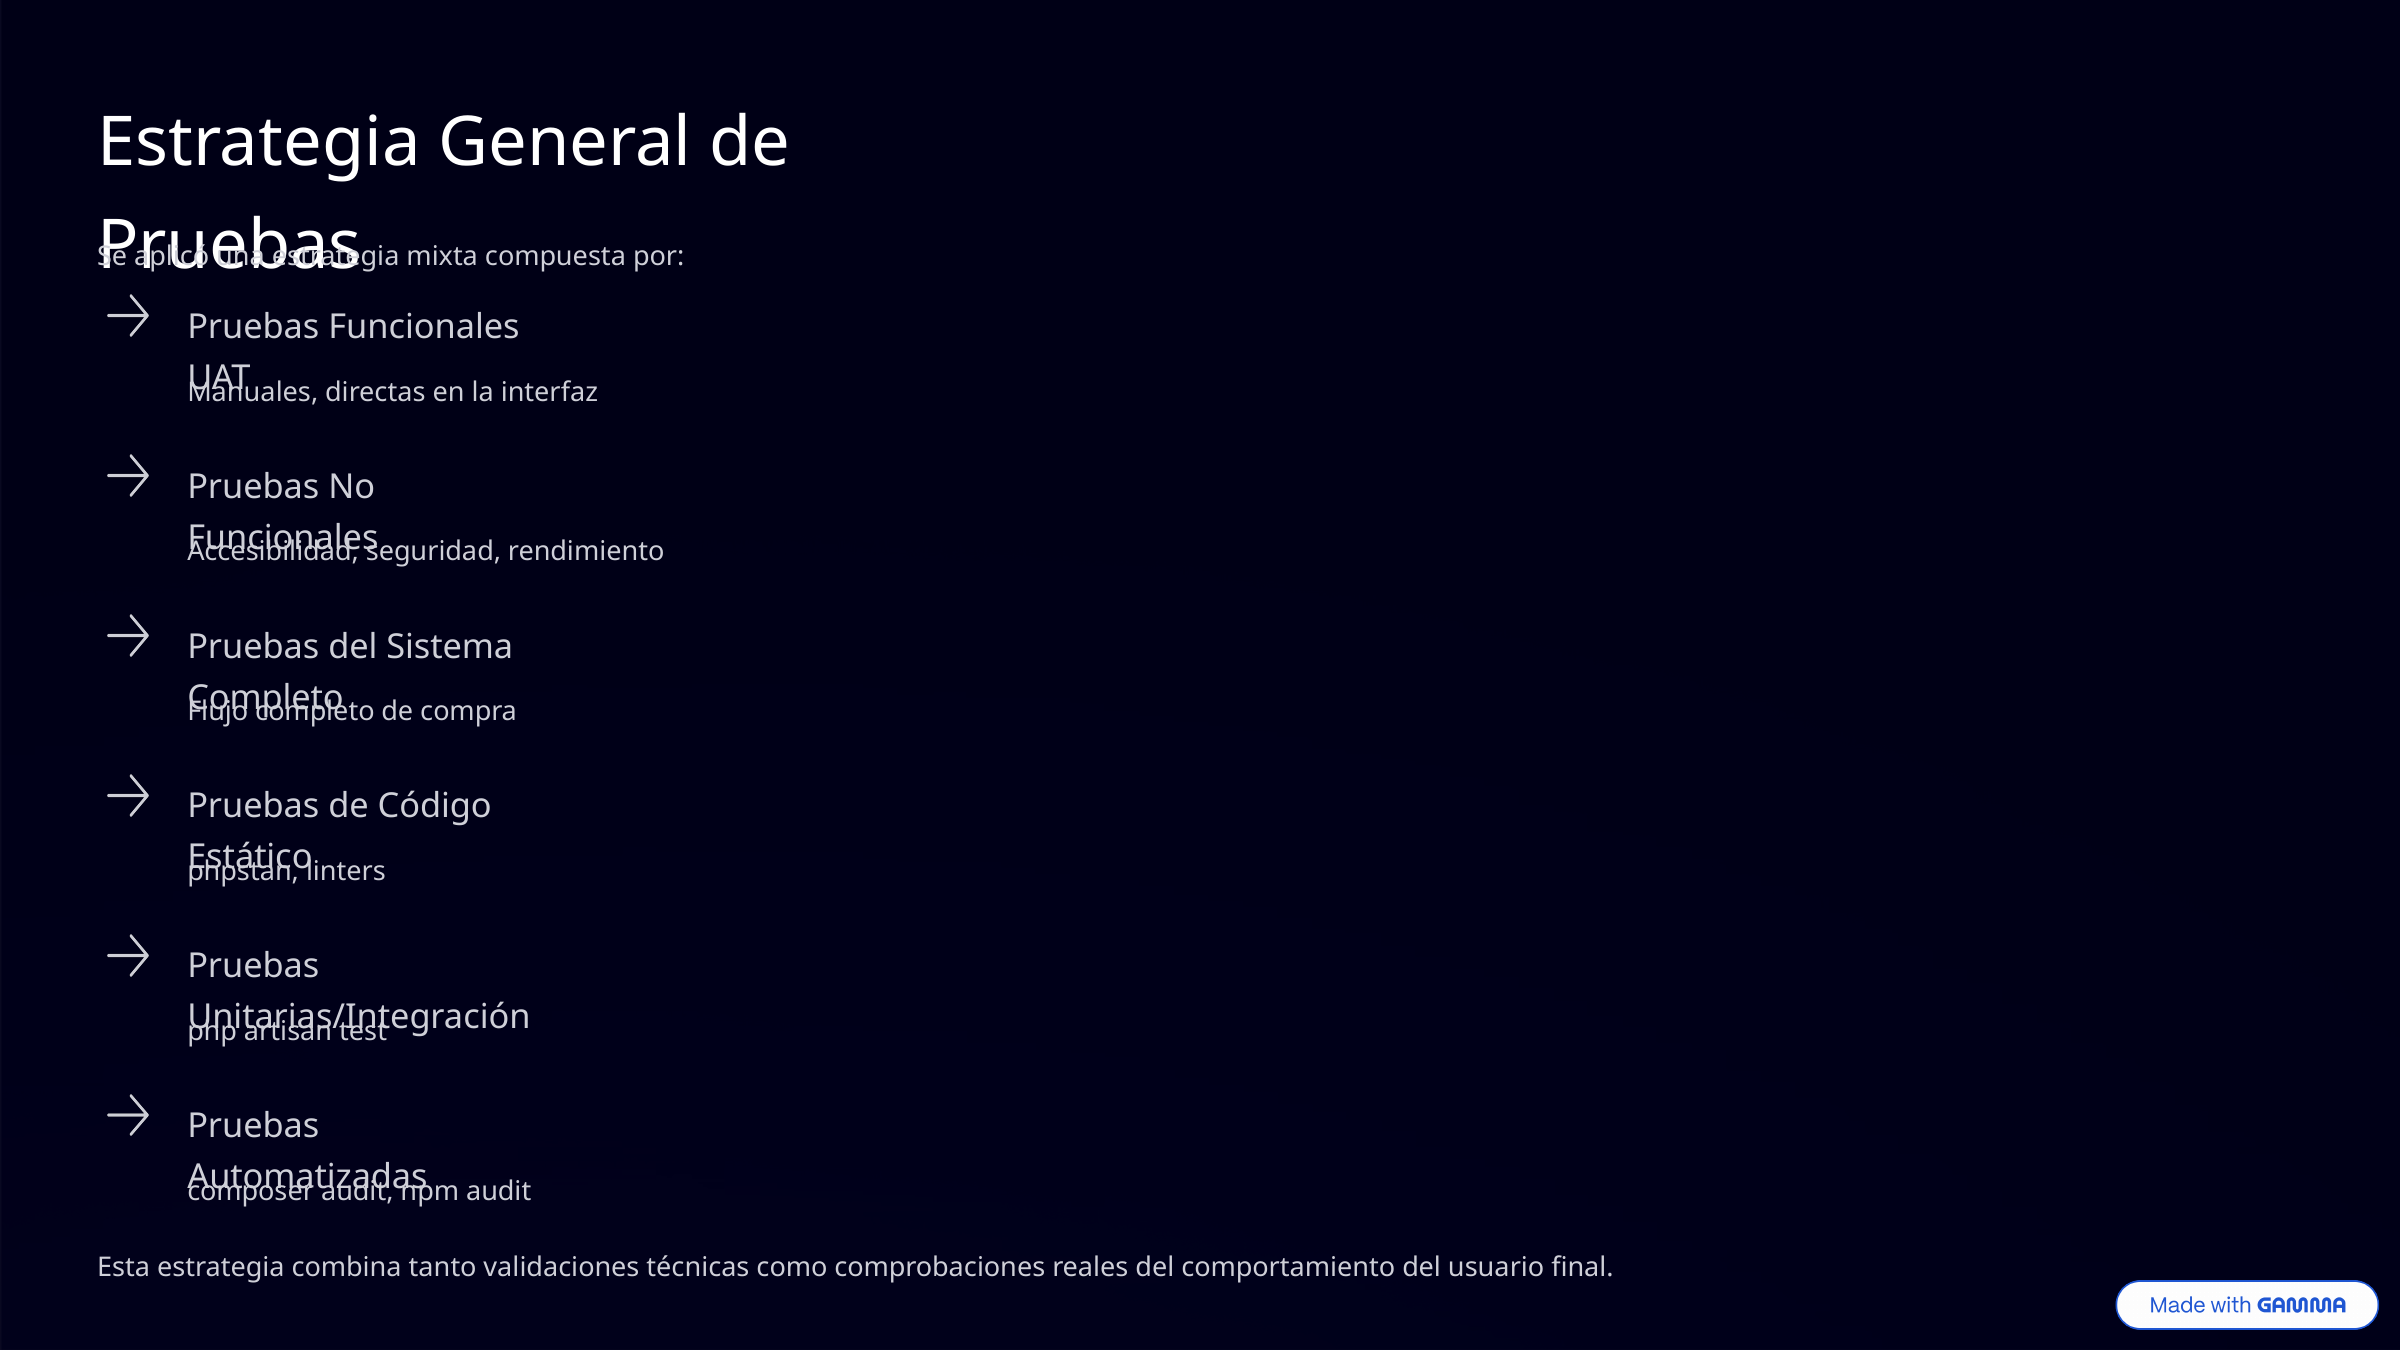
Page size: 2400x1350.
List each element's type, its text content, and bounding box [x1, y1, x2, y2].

text_box phpstan, linters [187, 833, 2303, 879]
picture [107, 294, 150, 337]
text_box Pruebas No Funcionales [187, 454, 565, 498]
text_box Pruebas Automatizadas [187, 1093, 559, 1137]
text_box composer audit, npm audit [187, 1153, 2303, 1198]
text_box php artisan test [187, 993, 2303, 1039]
text_box Pruebas del Sistema Completo [187, 613, 666, 658]
text_box Manuales, directas en la interfaz [187, 354, 2303, 399]
text_box Esta estrategia combina tanto validaciones técnicas como comprobaciones reales del comportamiento del usuario final. [97, 1229, 2303, 1274]
text_box Se aplicó una estrategia mixta compuesta por: [97, 218, 2303, 263]
text_box Pruebas de Código Estático [187, 773, 616, 818]
text_box Flujo completo de compra [187, 673, 2303, 719]
picture [107, 774, 150, 817]
text_box Pruebas Unitarias/Integración [187, 933, 652, 977]
text_box Pruebas Funcionales UAT [187, 294, 585, 338]
text_box Accesibilidad, seguridad, rendimiento [187, 514, 2303, 559]
picture [107, 614, 150, 657]
text_box Estrategia General de Pruebas [97, 76, 1034, 163]
picture [107, 1094, 150, 1137]
picture [107, 934, 150, 977]
picture [107, 454, 150, 497]
picture [2106, 1271, 2389, 1339]
